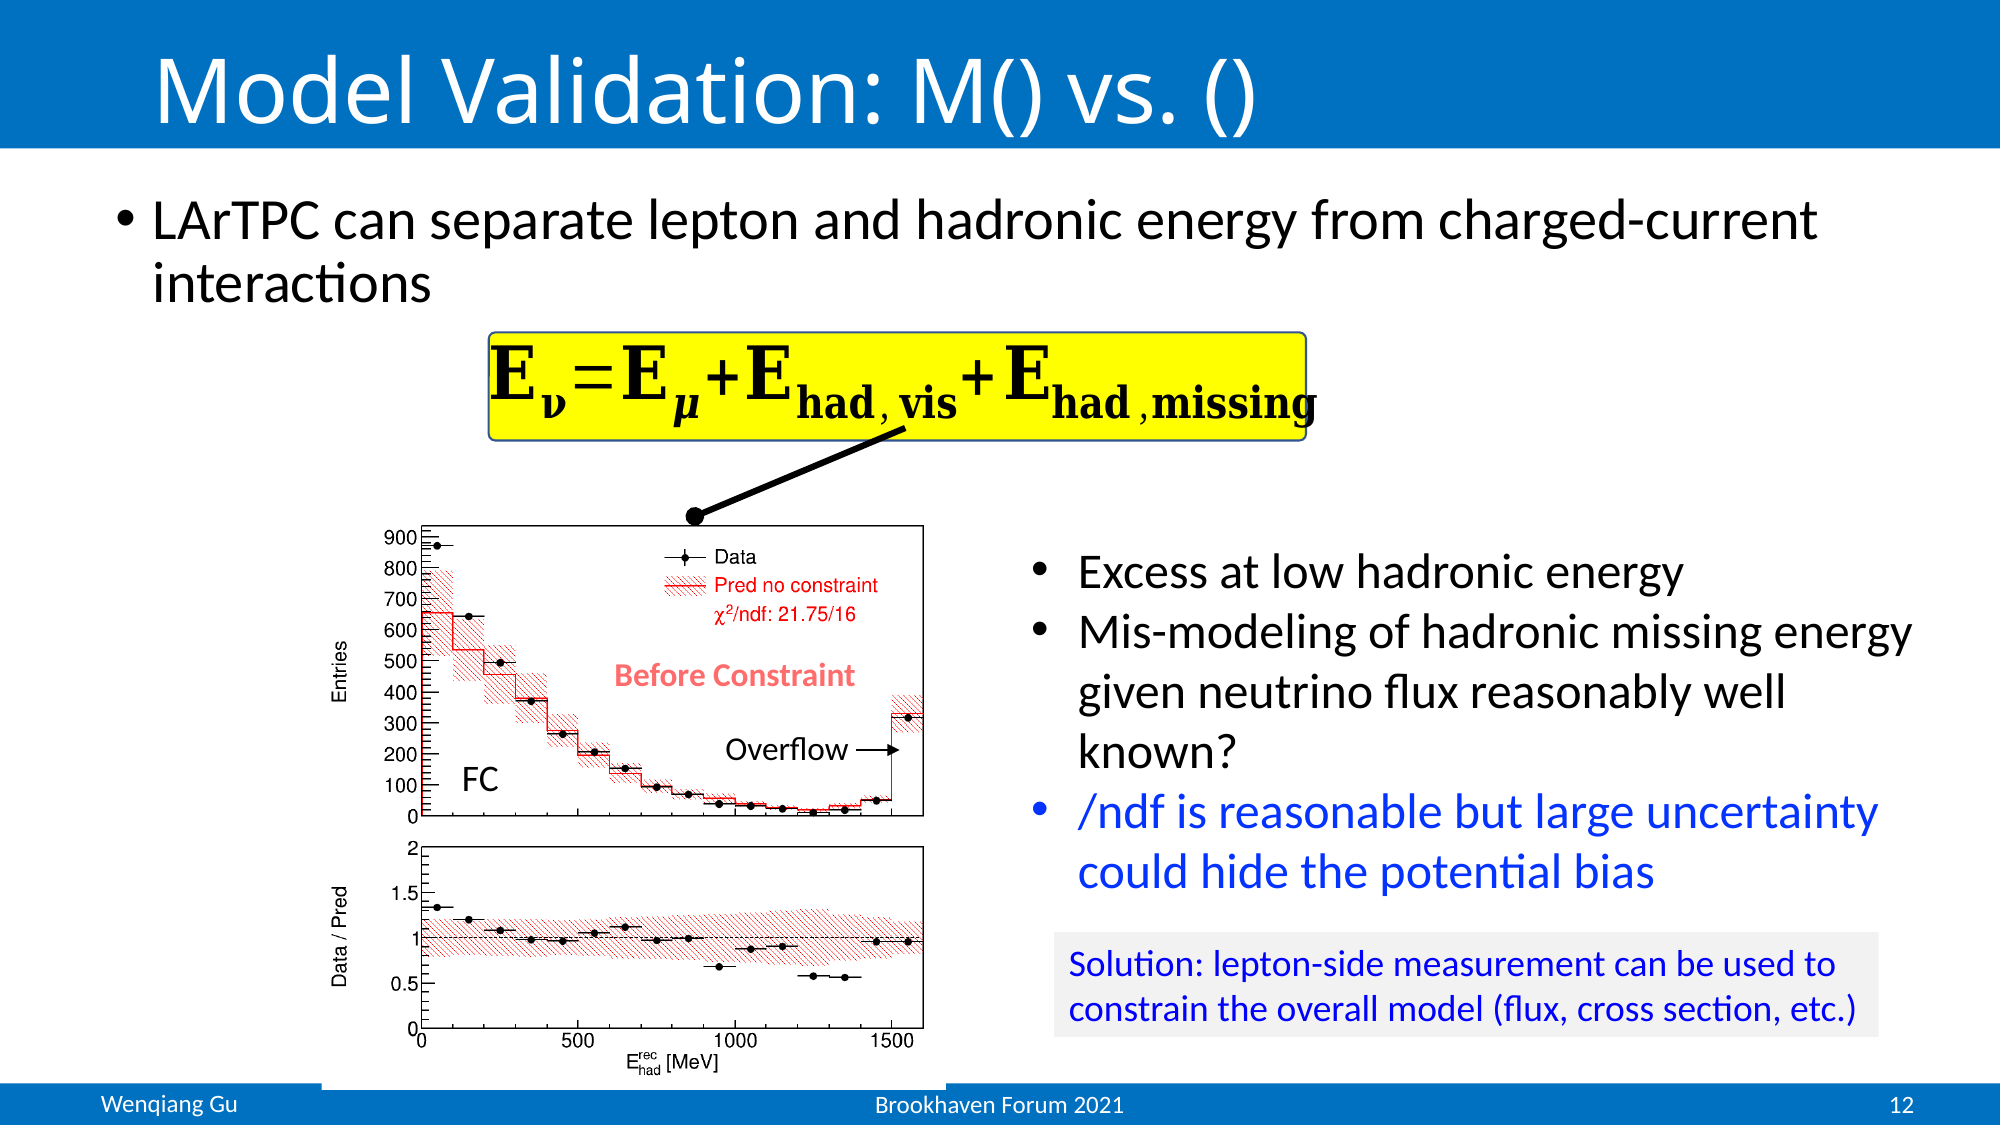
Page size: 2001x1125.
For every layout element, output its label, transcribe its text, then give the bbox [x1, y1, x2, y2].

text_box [694, 427, 906, 517]
list LArTPC can separate lepton and hadronic energy from charged-current interactions [100, 181, 1901, 326]
slide_number 12 [1480, 1083, 1930, 1123]
slide_number Wenqiang Gu [85, 1083, 573, 1123]
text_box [488, 332, 1322, 441]
footer Brookhaven Forum 2021 [662, 1085, 1338, 1123]
picture [321, 492, 946, 1090]
text_box Solution: lepton-side measurement can be used to constrain the overall model (flux, cross section, etc.) [1054, 932, 1879, 1037]
